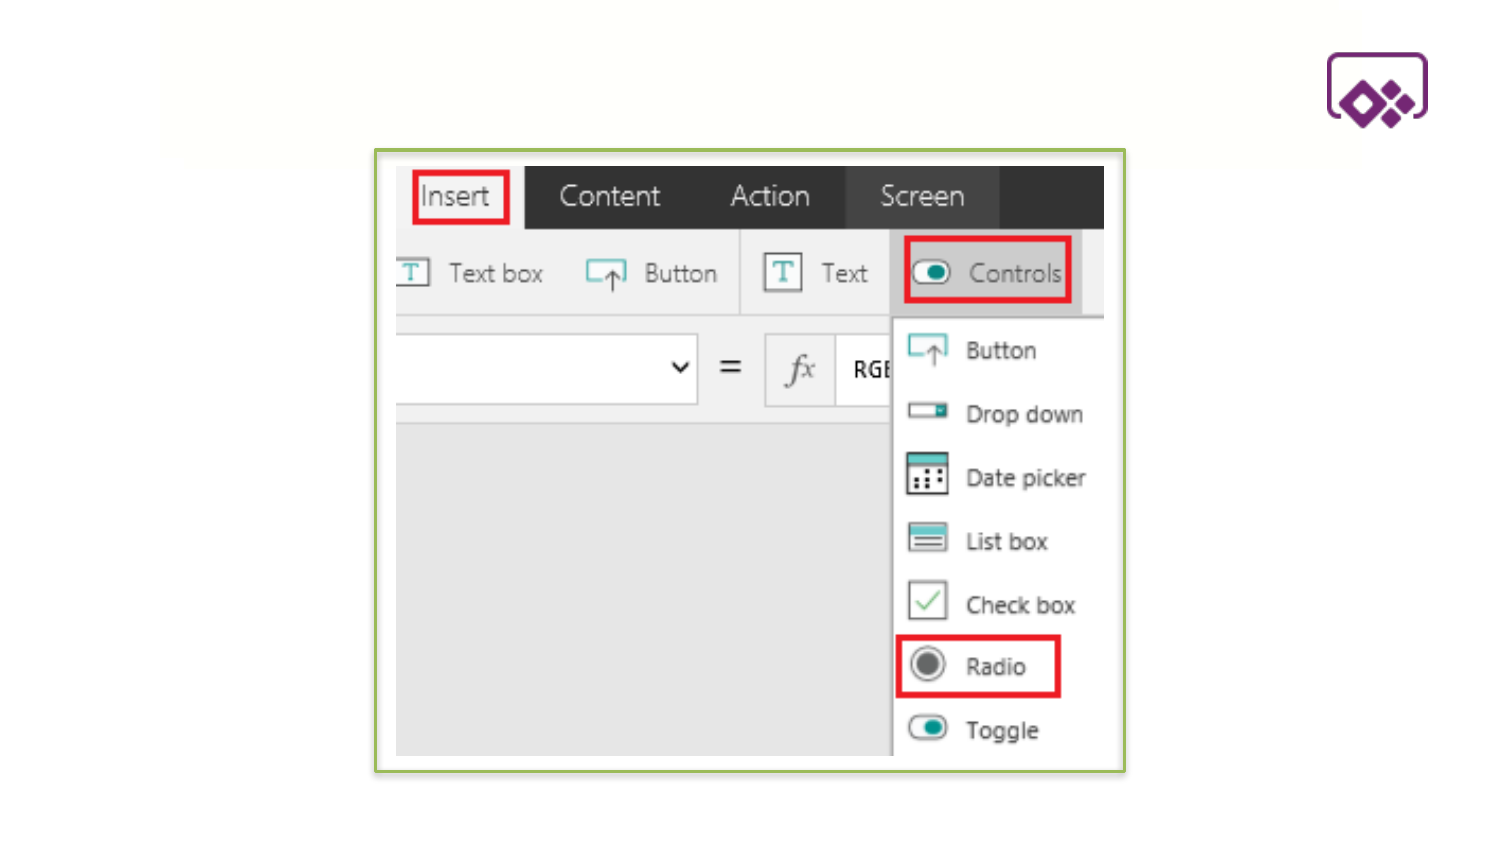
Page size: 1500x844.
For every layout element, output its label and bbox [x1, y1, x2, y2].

picture [160, 0, 1428, 169]
text_box [375, 149, 1125, 772]
picture [395, 165, 1105, 756]
